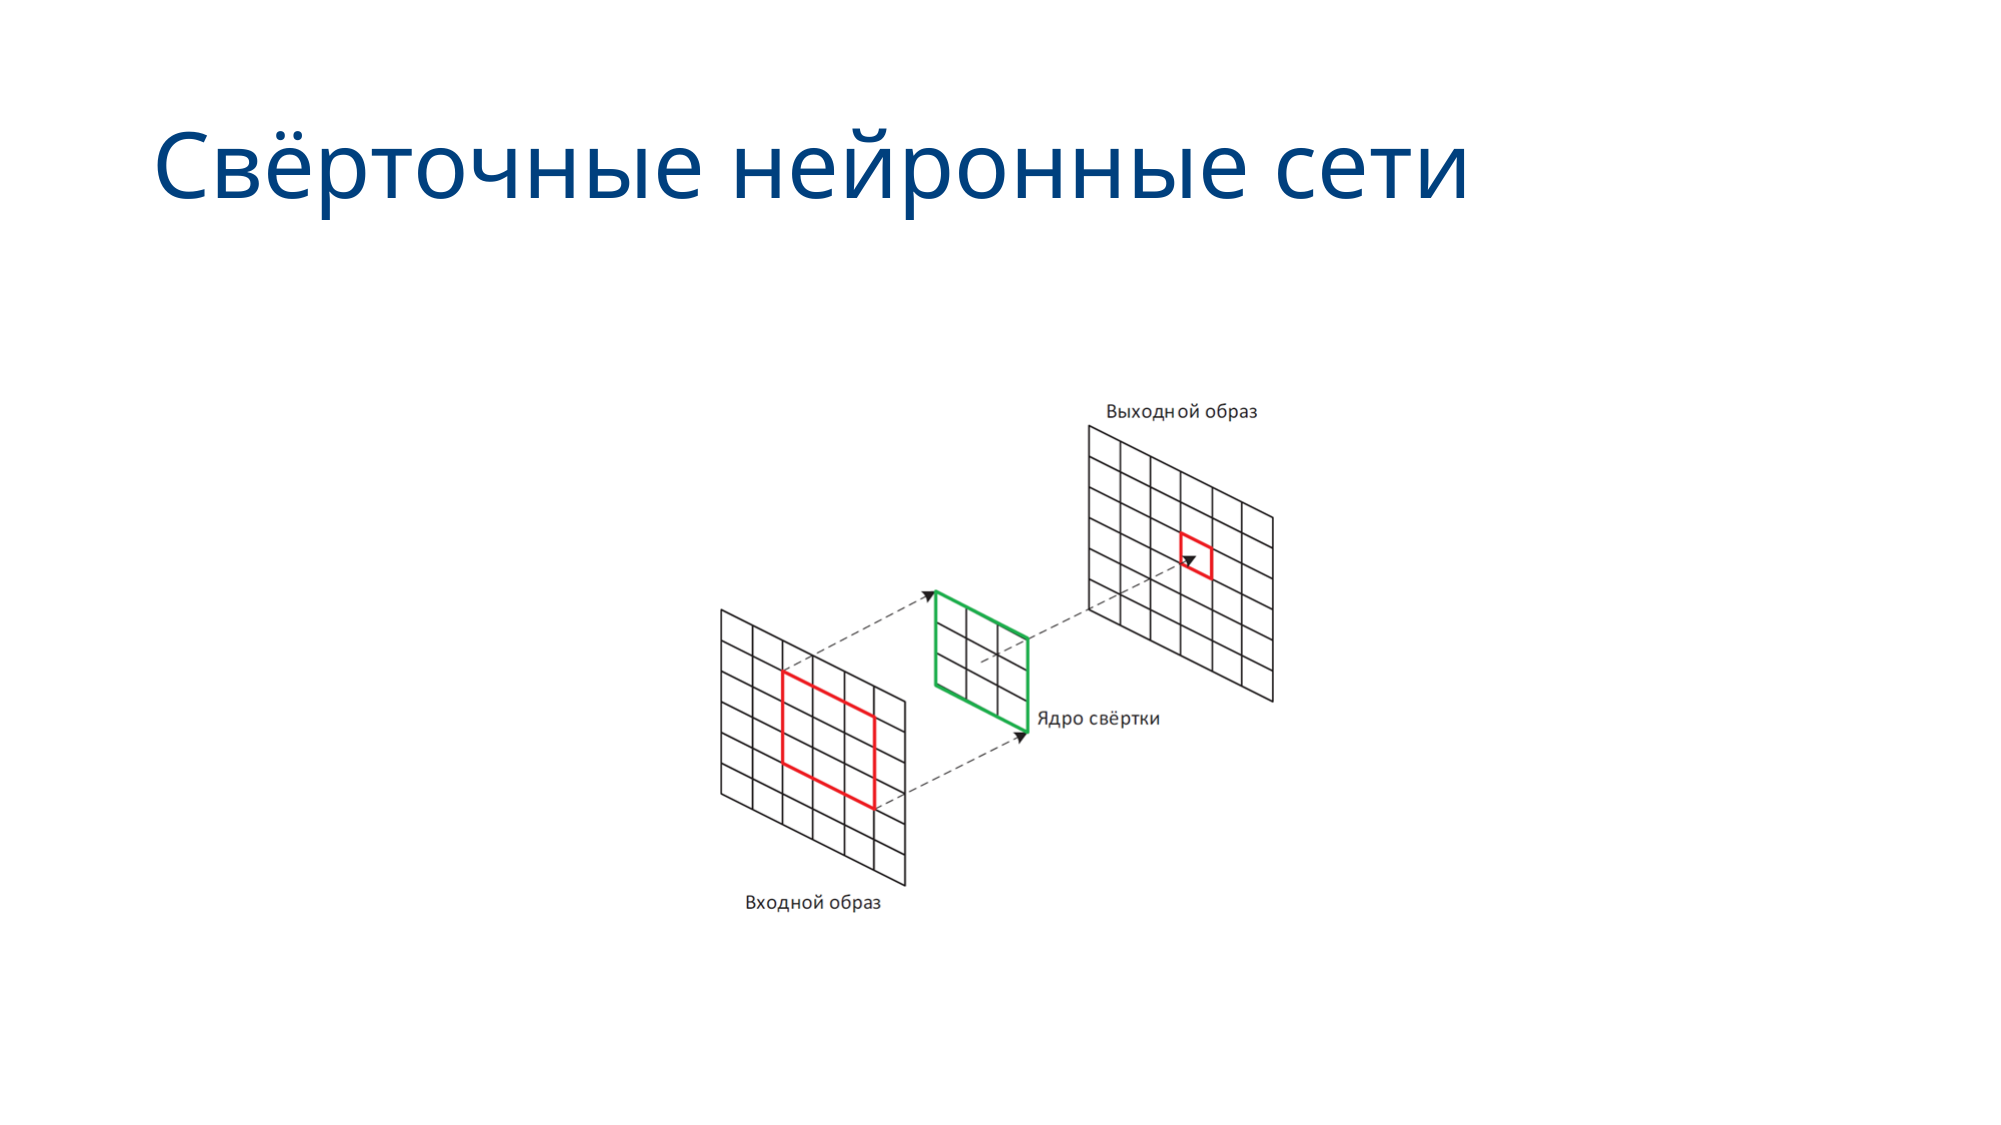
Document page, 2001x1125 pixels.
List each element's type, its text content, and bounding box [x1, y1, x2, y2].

title Свёрточные нейронные сети [137, 59, 1863, 278]
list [704, 387, 1296, 925]
